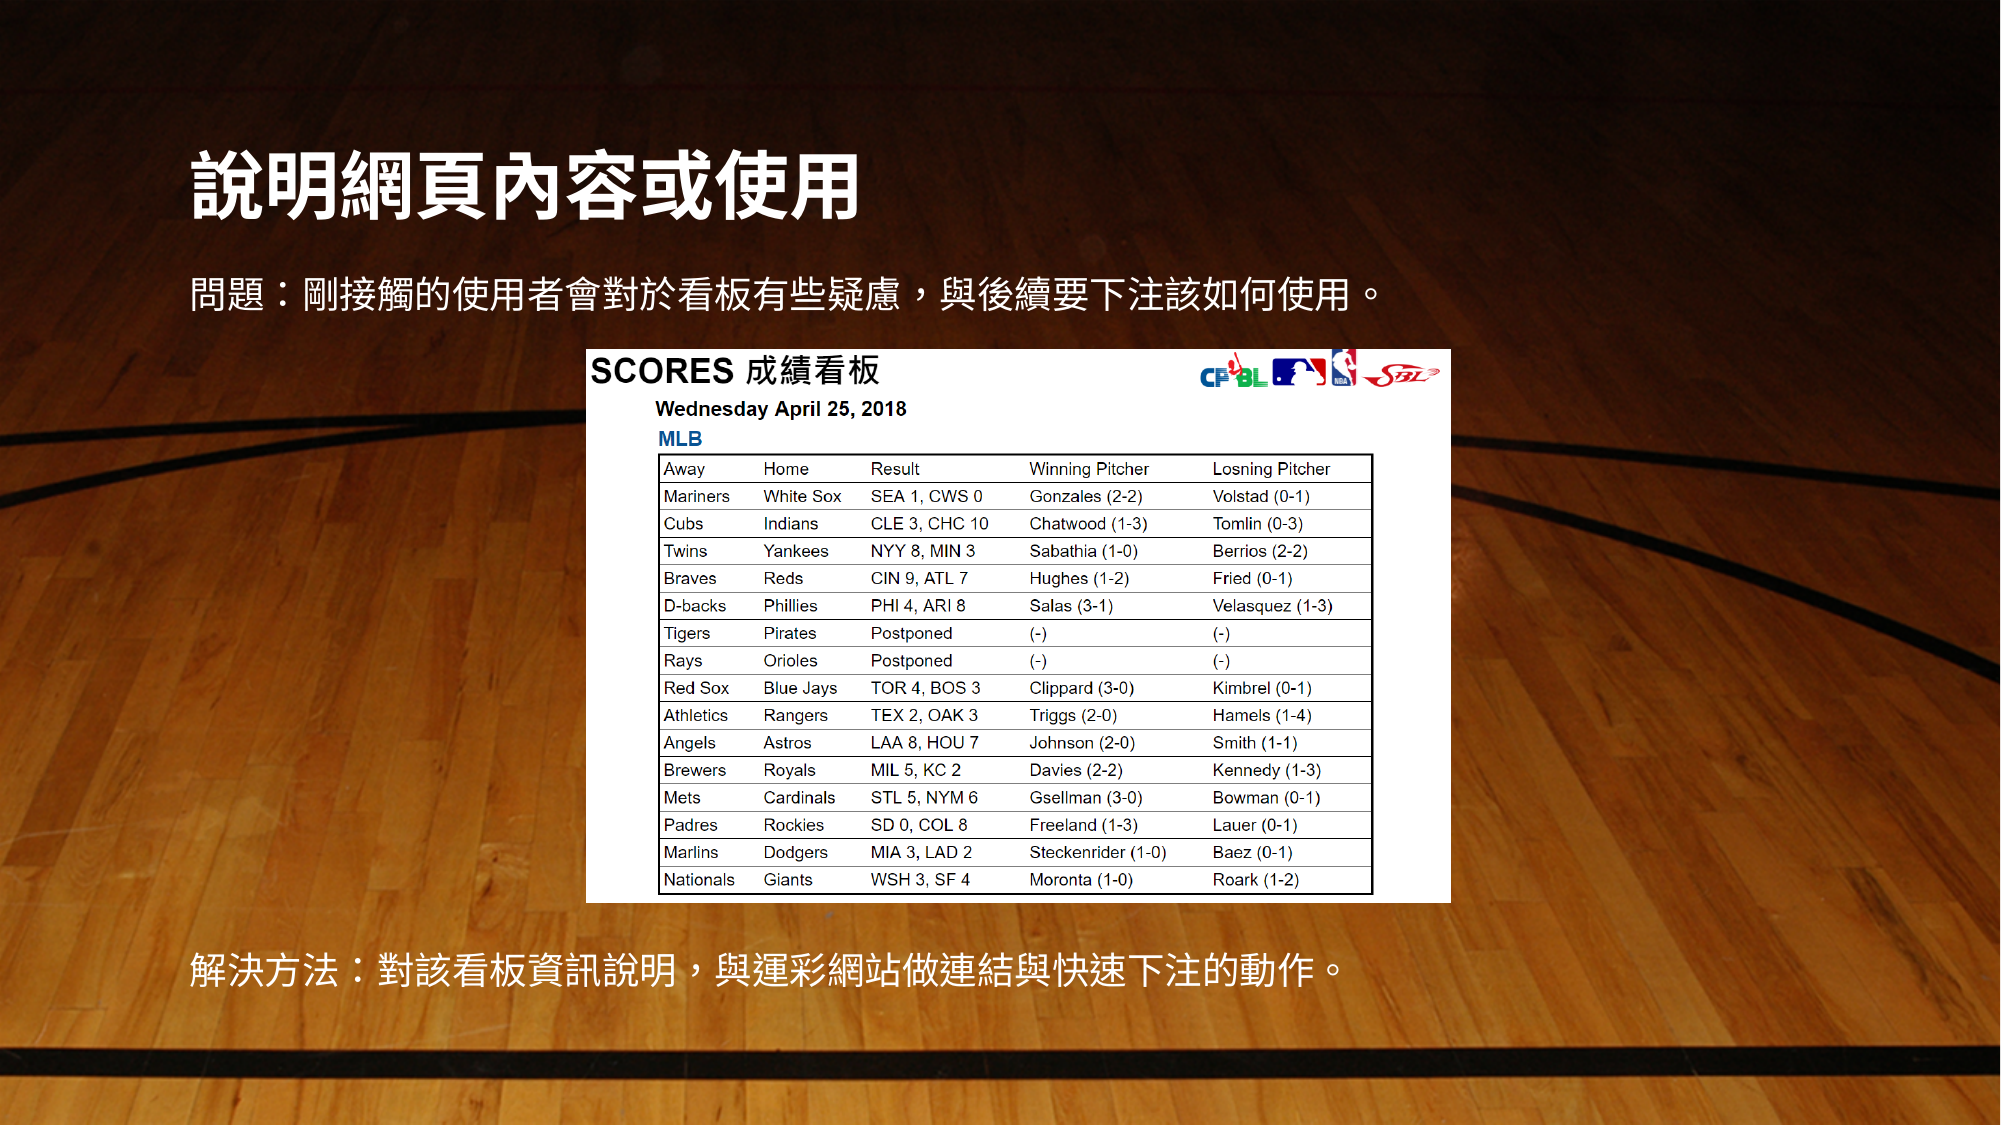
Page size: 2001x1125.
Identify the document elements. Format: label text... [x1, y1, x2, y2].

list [586, 349, 1451, 903]
text_box 解決方法：對該看板資訊說明，與運彩網站做連結與快速下注的動作。 [174, 916, 1825, 1000]
picture [0, 0, 2001, 1125]
text_box 問題：剛接觸的使用者會對於看板有些疑慮，與後續要下注該如何使用。 [174, 263, 1825, 324]
title 說明網頁內容或使用 [174, 78, 1825, 238]
